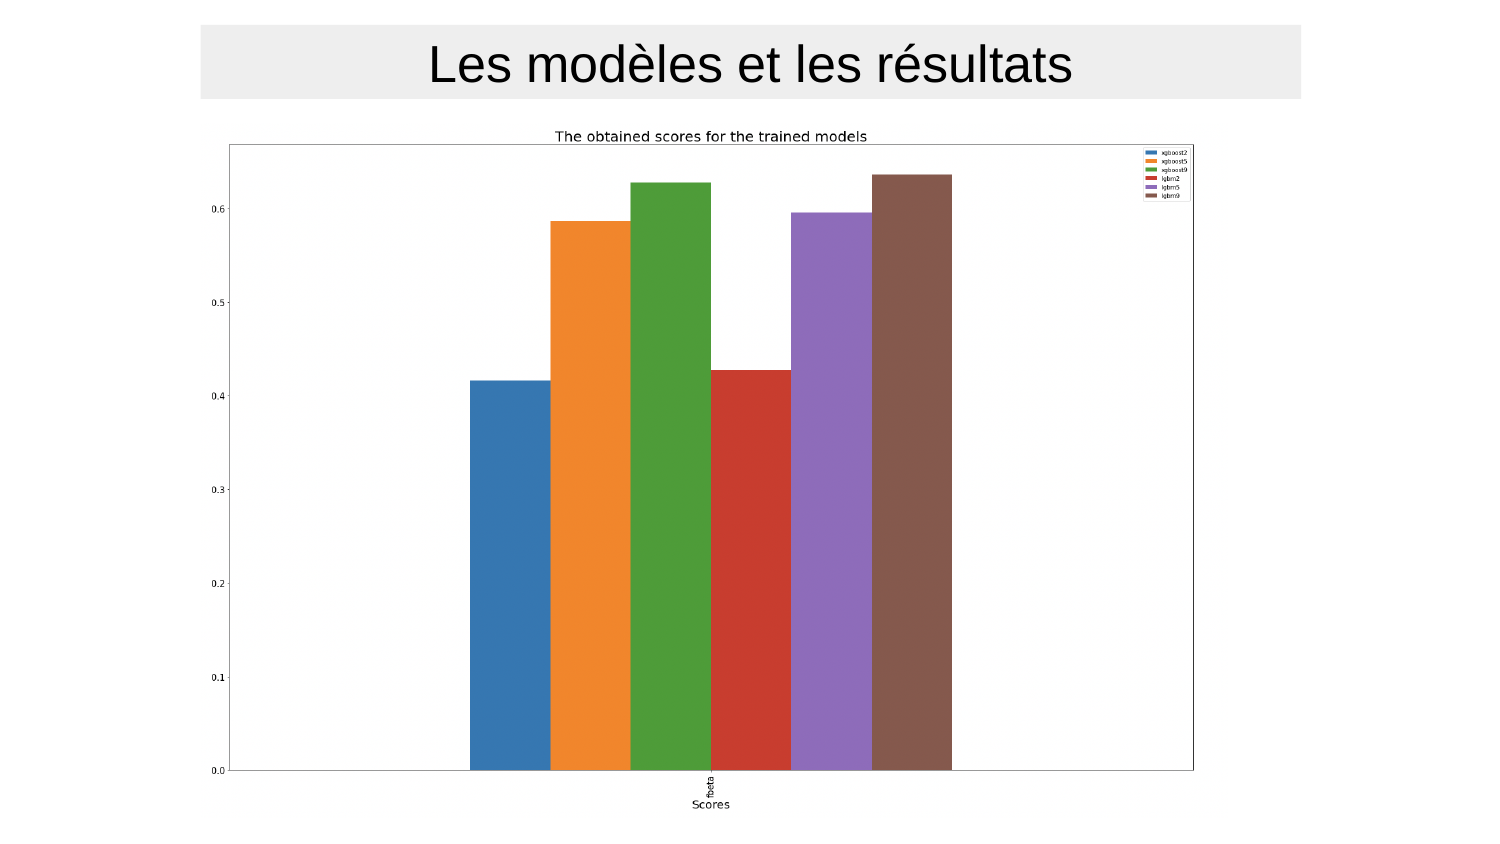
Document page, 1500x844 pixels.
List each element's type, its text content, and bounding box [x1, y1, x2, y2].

picture [200, 122, 1228, 819]
text_box Les modèles et les résultats [200, 24, 1302, 99]
